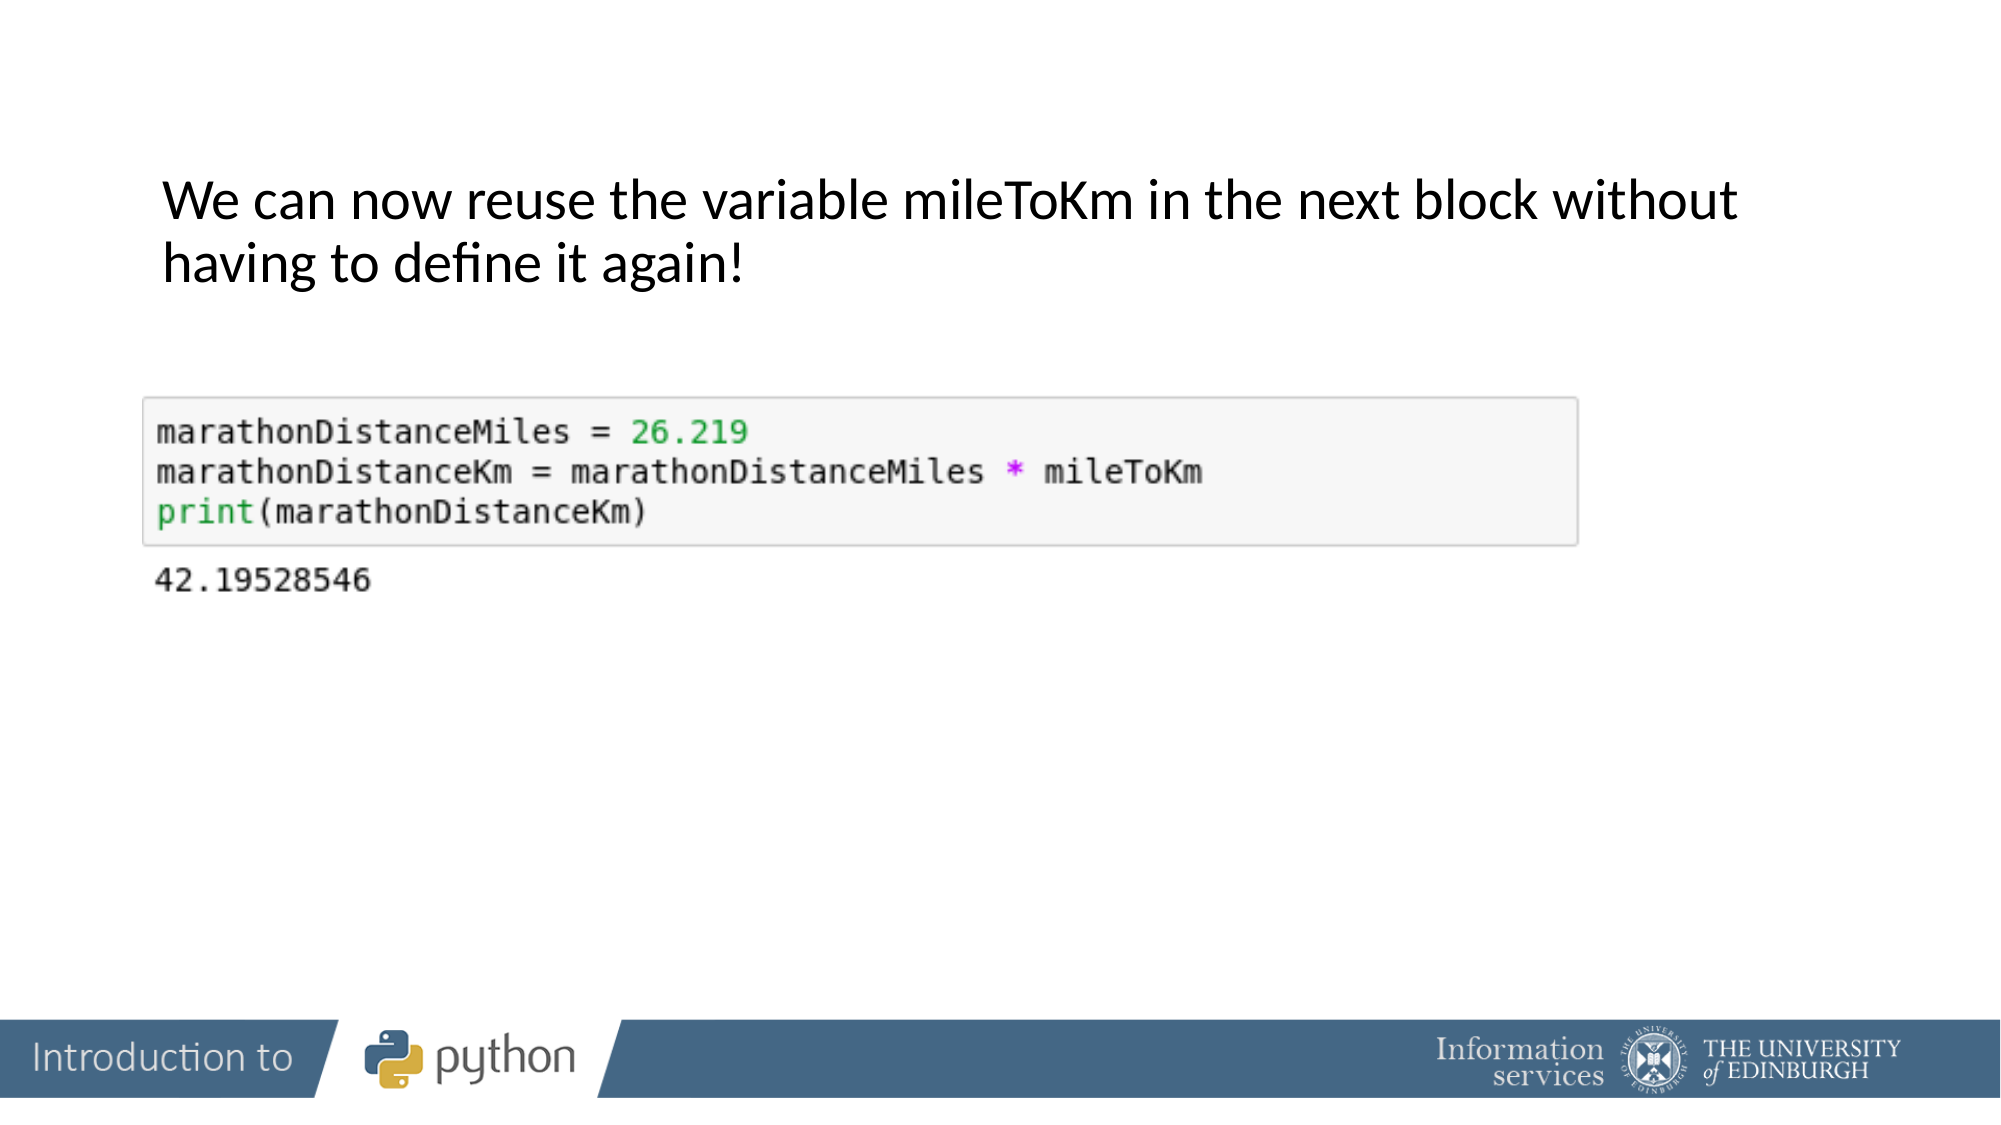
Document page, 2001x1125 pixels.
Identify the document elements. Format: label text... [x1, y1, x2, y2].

picture [0, 0, 2001, 1125]
list We can now reuse the variable mileToKm in the next block without having to define it again! [146, 161, 1849, 355]
